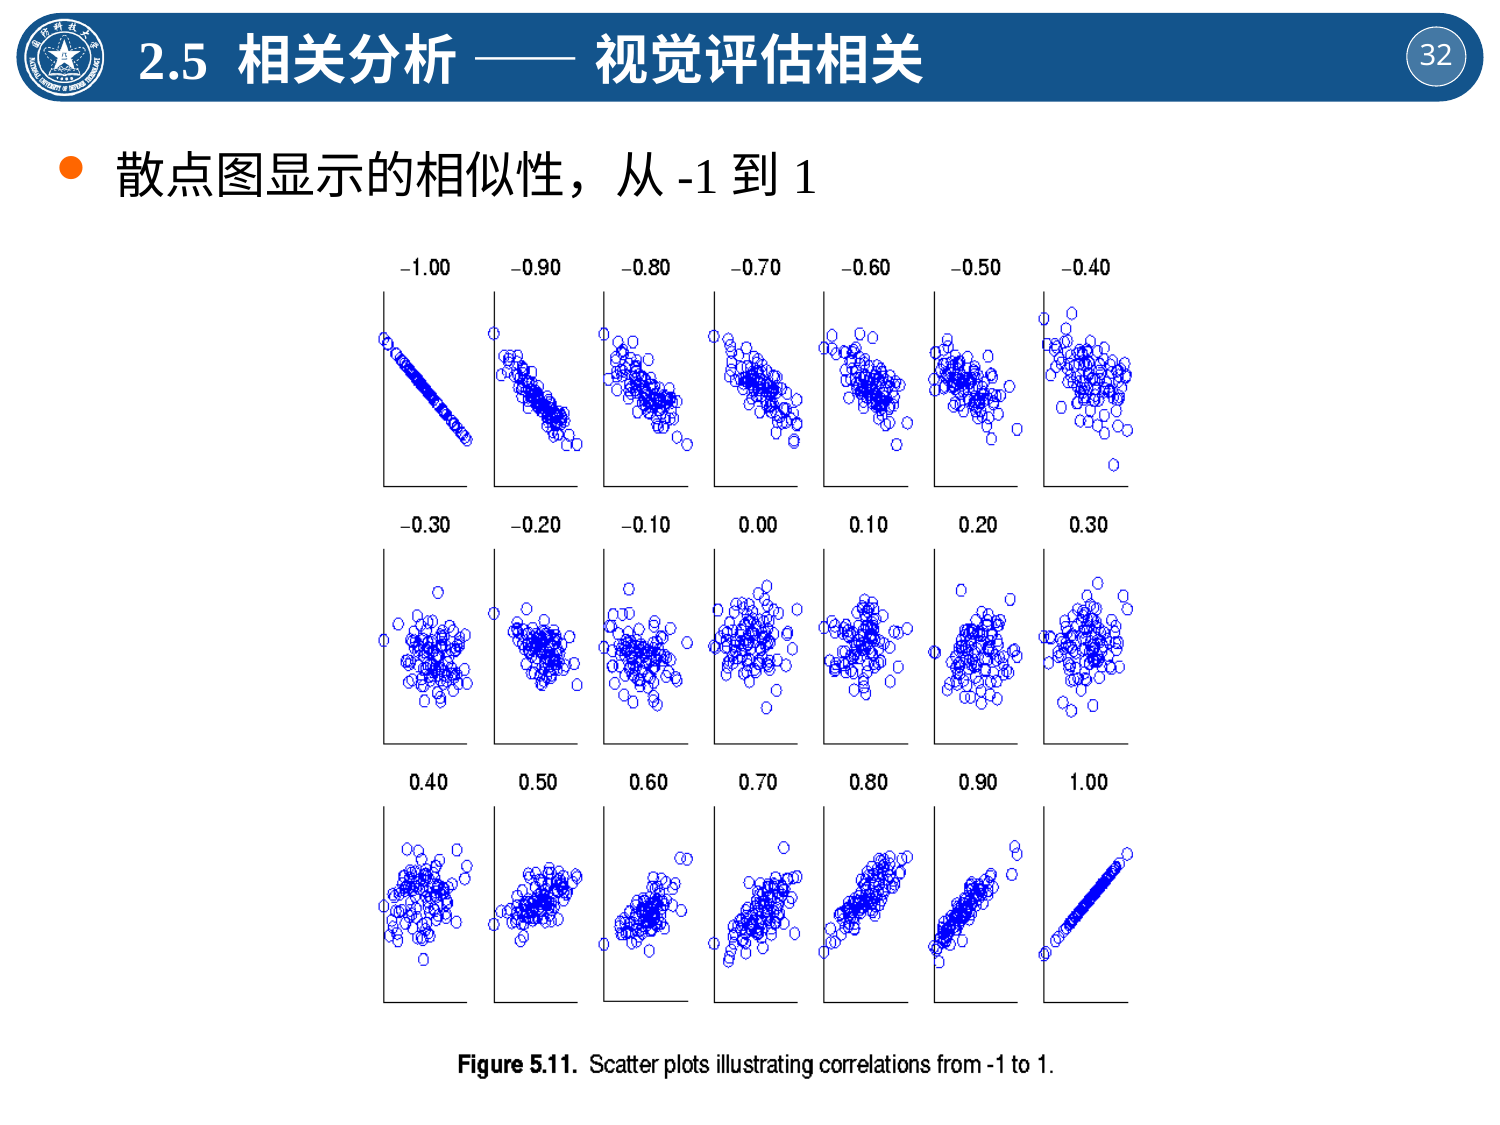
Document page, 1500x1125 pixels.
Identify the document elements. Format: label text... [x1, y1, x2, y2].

text_box 2.5 相关分析 —— 视觉评估相关 [123, 17, 1337, 98]
picture [16, 9, 111, 104]
text_box 散点图显示的相似性，从-1到1 [41, 124, 847, 211]
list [289, 224, 1211, 1108]
